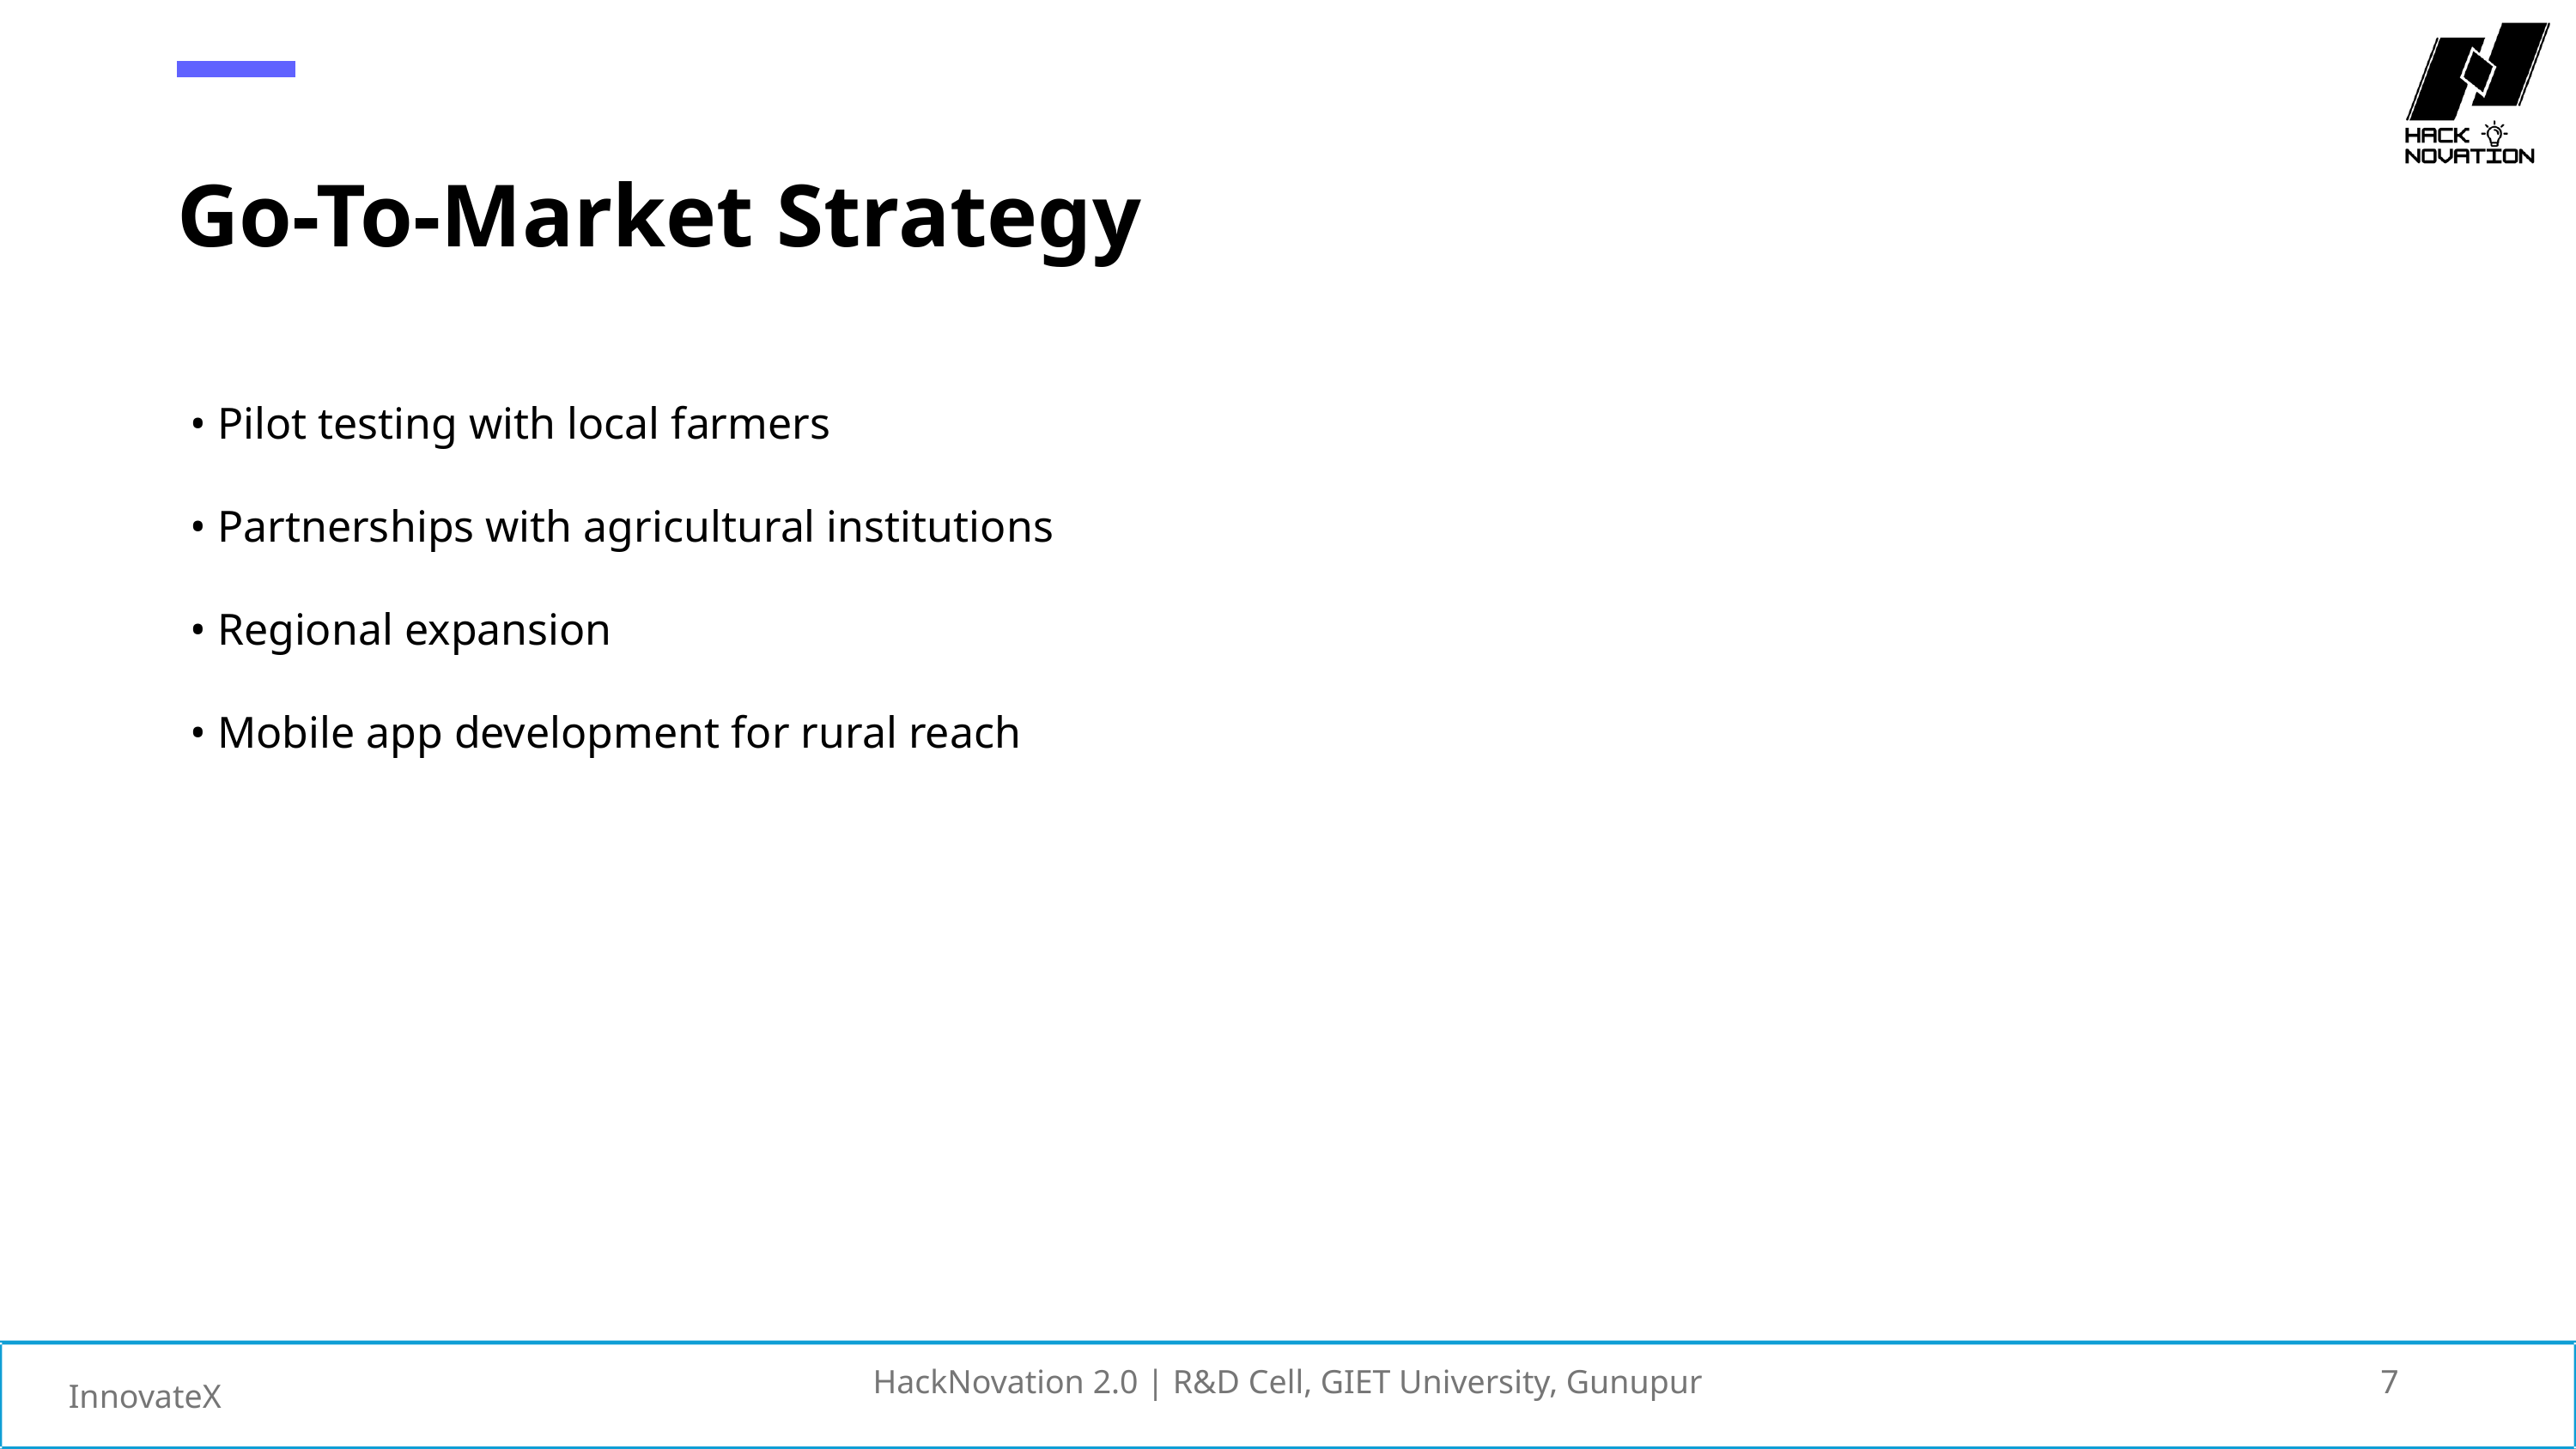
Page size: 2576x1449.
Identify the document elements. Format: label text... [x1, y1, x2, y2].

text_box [853, 1342, 1723, 1421]
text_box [176, 60, 296, 76]
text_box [1819, 1342, 2399, 1421]
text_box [177, 76, 2399, 358]
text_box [15, 1356, 275, 1434]
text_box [0, 1340, 2576, 1449]
text_box • Pilot testing with local farmers • Partnerships with agricultural institutions • Regional expansion • Mobile app development for rural reach [190, 396, 2386, 757]
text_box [2381, 0, 2576, 194]
